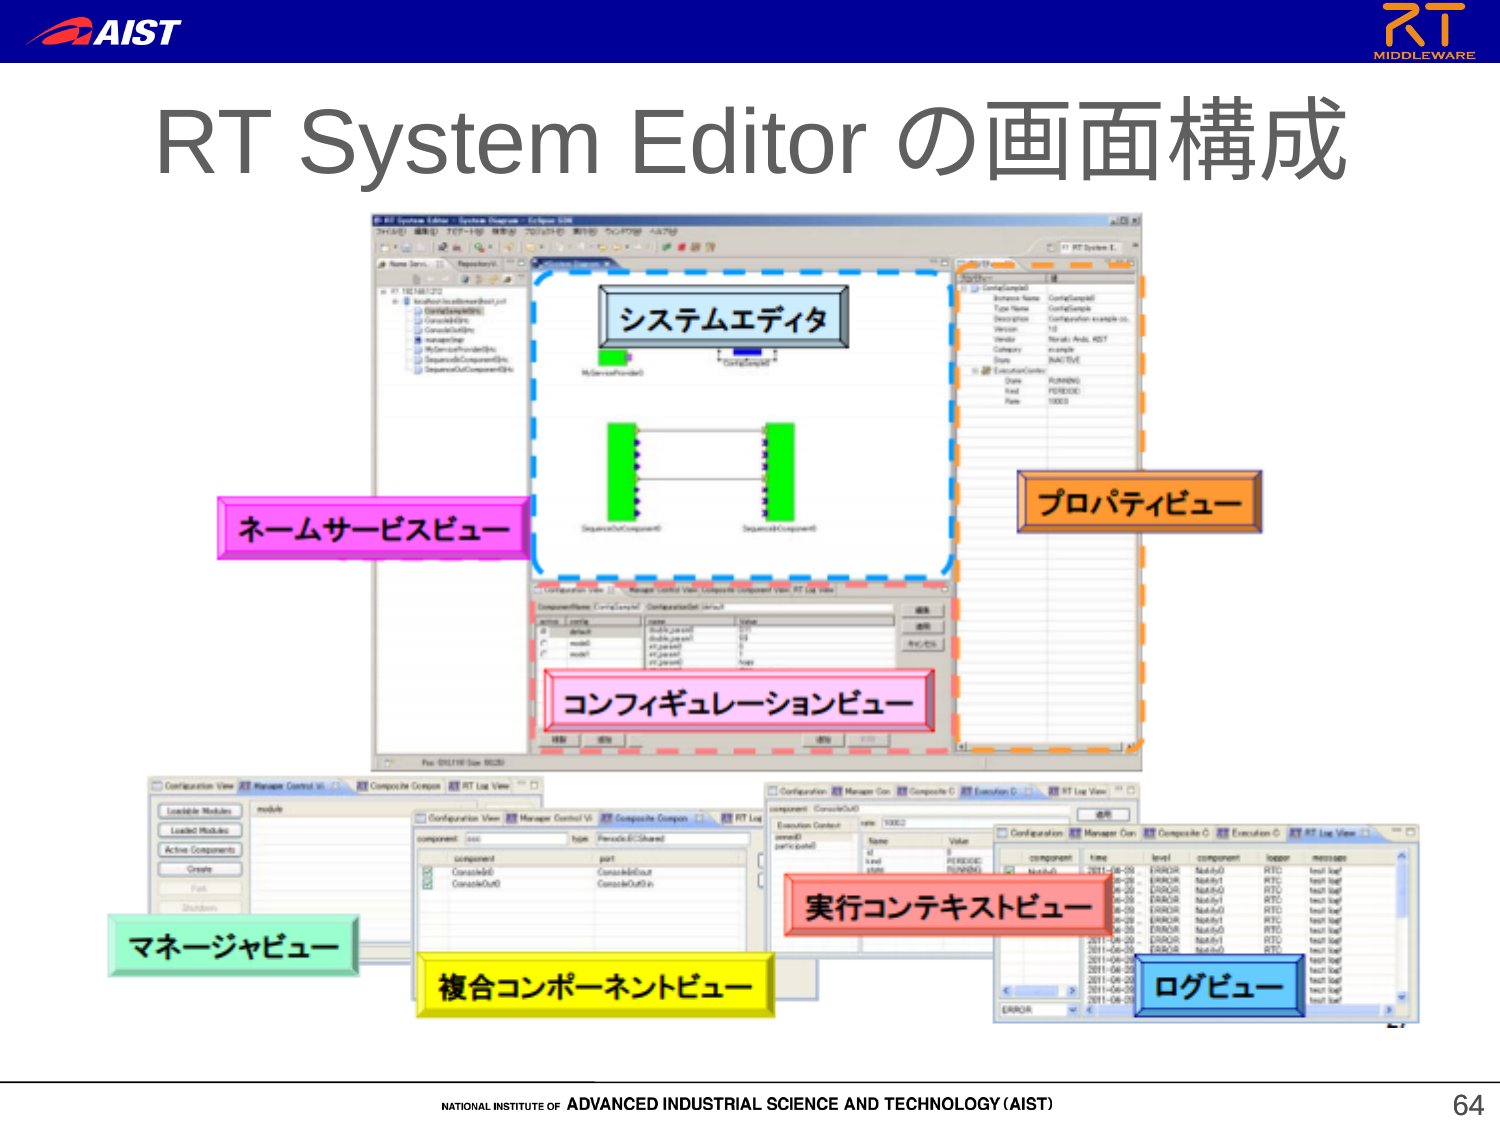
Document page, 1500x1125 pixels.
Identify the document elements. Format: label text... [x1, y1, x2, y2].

picture [442, 1097, 1052, 1110]
picture [0, 0, 1500, 63]
title RT System Editorの画面構成 [29, 66, 1474, 208]
text_box 64 [1149, 1078, 1500, 1125]
picture [48, 207, 1475, 1028]
